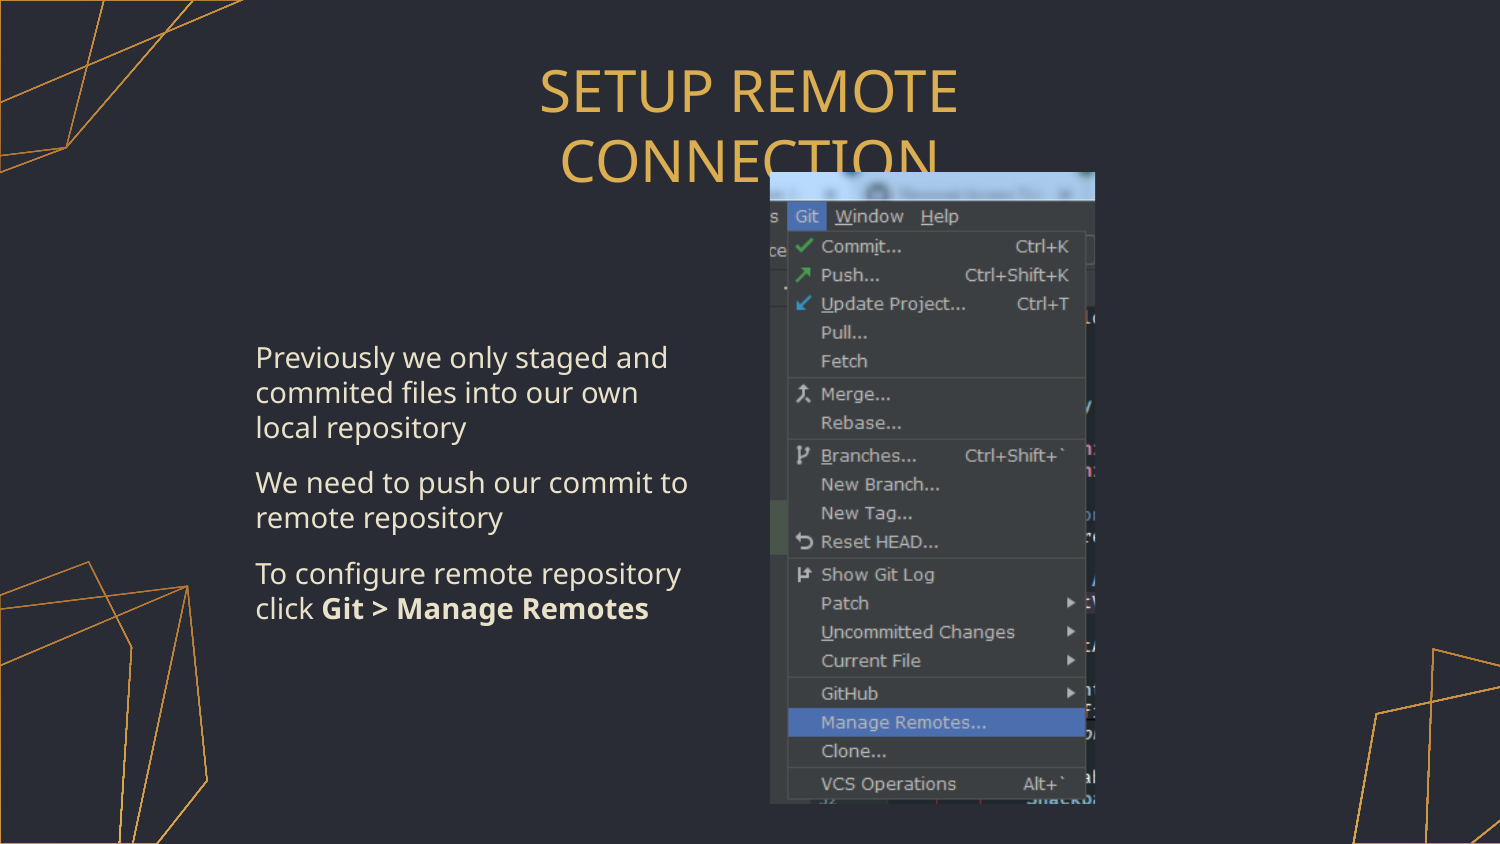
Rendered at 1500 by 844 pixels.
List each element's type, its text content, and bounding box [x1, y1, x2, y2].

title SETUP REMOTE CONNECTION [327, 88, 1173, 160]
picture [769, 172, 1096, 804]
list Previously we only staged and commited files into our own local repository We need to push our commit to remote repository To configure remote repository click Git > Manage Remotes [240, 256, 724, 709]
